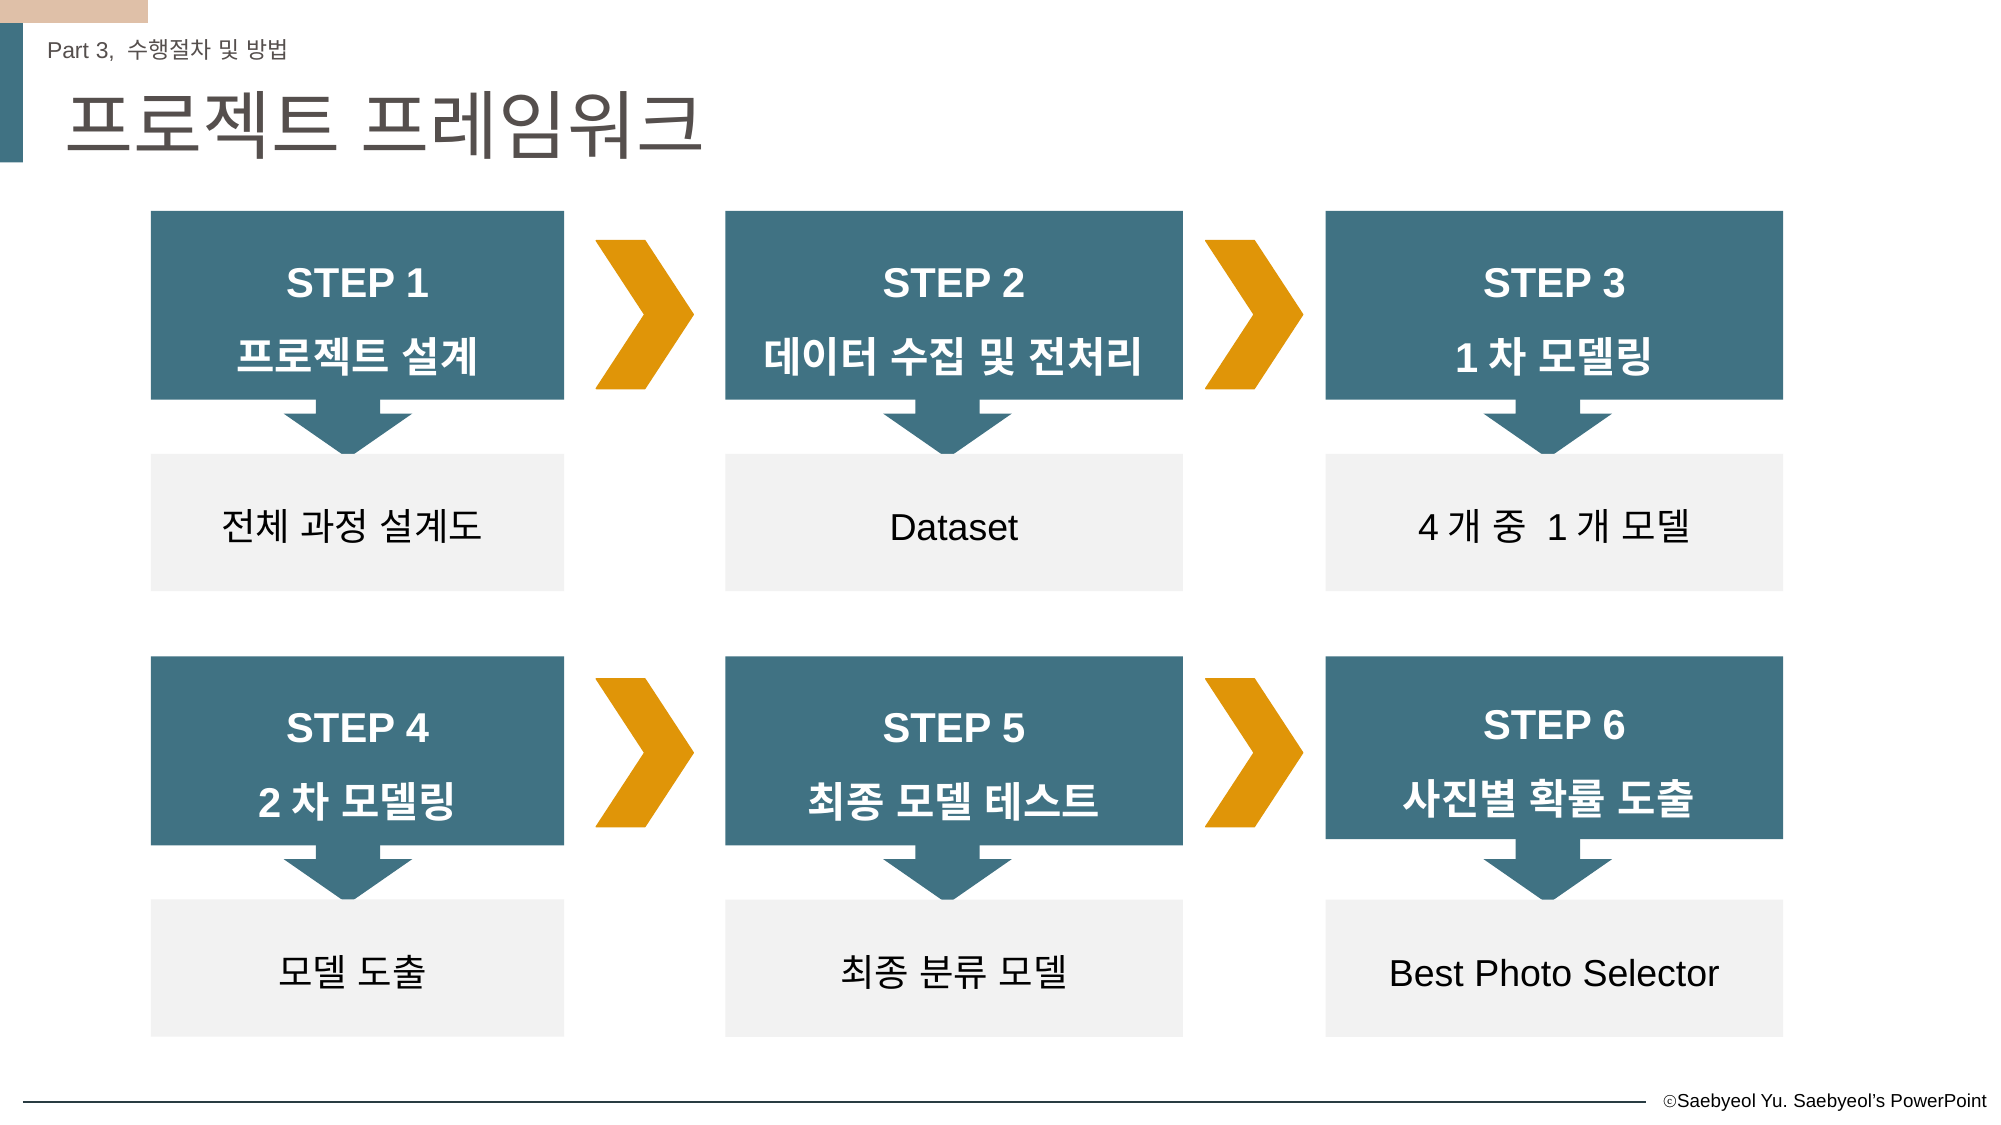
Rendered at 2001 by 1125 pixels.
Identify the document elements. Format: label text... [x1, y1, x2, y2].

text_box 프로젝트 프레임워크 [49, 71, 932, 177]
text_box [596, 678, 694, 827]
text_box [596, 240, 694, 389]
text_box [150, 210, 565, 592]
text_box Part 3, 수행절차 및 방법 [32, 28, 427, 71]
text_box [1325, 656, 1784, 1037]
text_box [1205, 678, 1303, 827]
text_box [1205, 240, 1303, 389]
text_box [150, 656, 565, 1037]
text_box [0, 23, 23, 163]
text_box [0, 0, 148, 23]
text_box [724, 210, 1184, 592]
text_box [724, 656, 1184, 1037]
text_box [1325, 210, 1784, 592]
